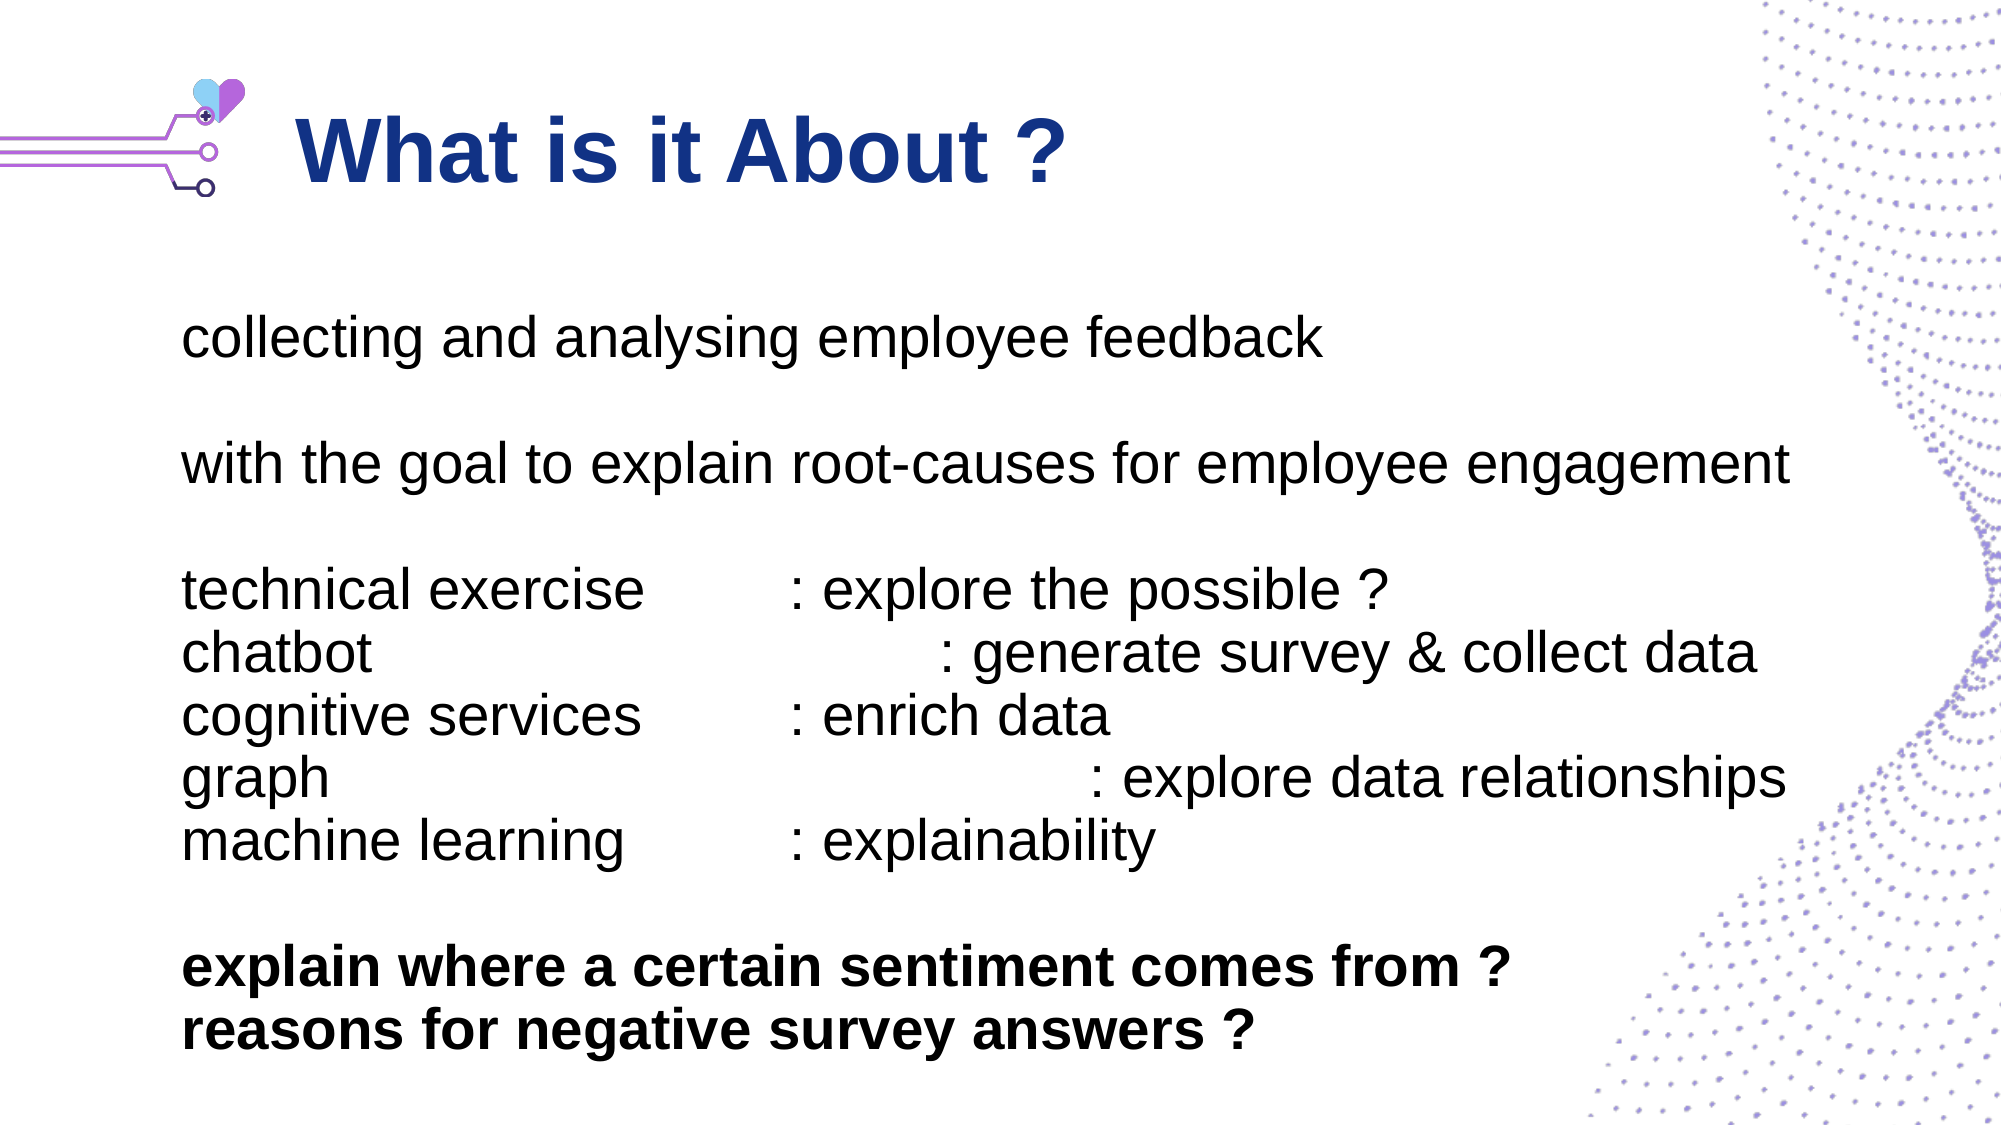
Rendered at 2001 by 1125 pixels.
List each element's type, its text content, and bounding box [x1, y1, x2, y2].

text_box collecting and analysing employee feedback with the goal to explain root-causes for employee engagement technical exercise : explore the possible ? chatbot : generate survey & collect data cognitive services : enrich data graph : explore data relationships machine learning : explainability explain where a certain sentiment comes from ? reasons for negative survey answers ? [137, 299, 1846, 1125]
title What is it About ? [280, 44, 1863, 262]
picture [0, 79, 245, 197]
